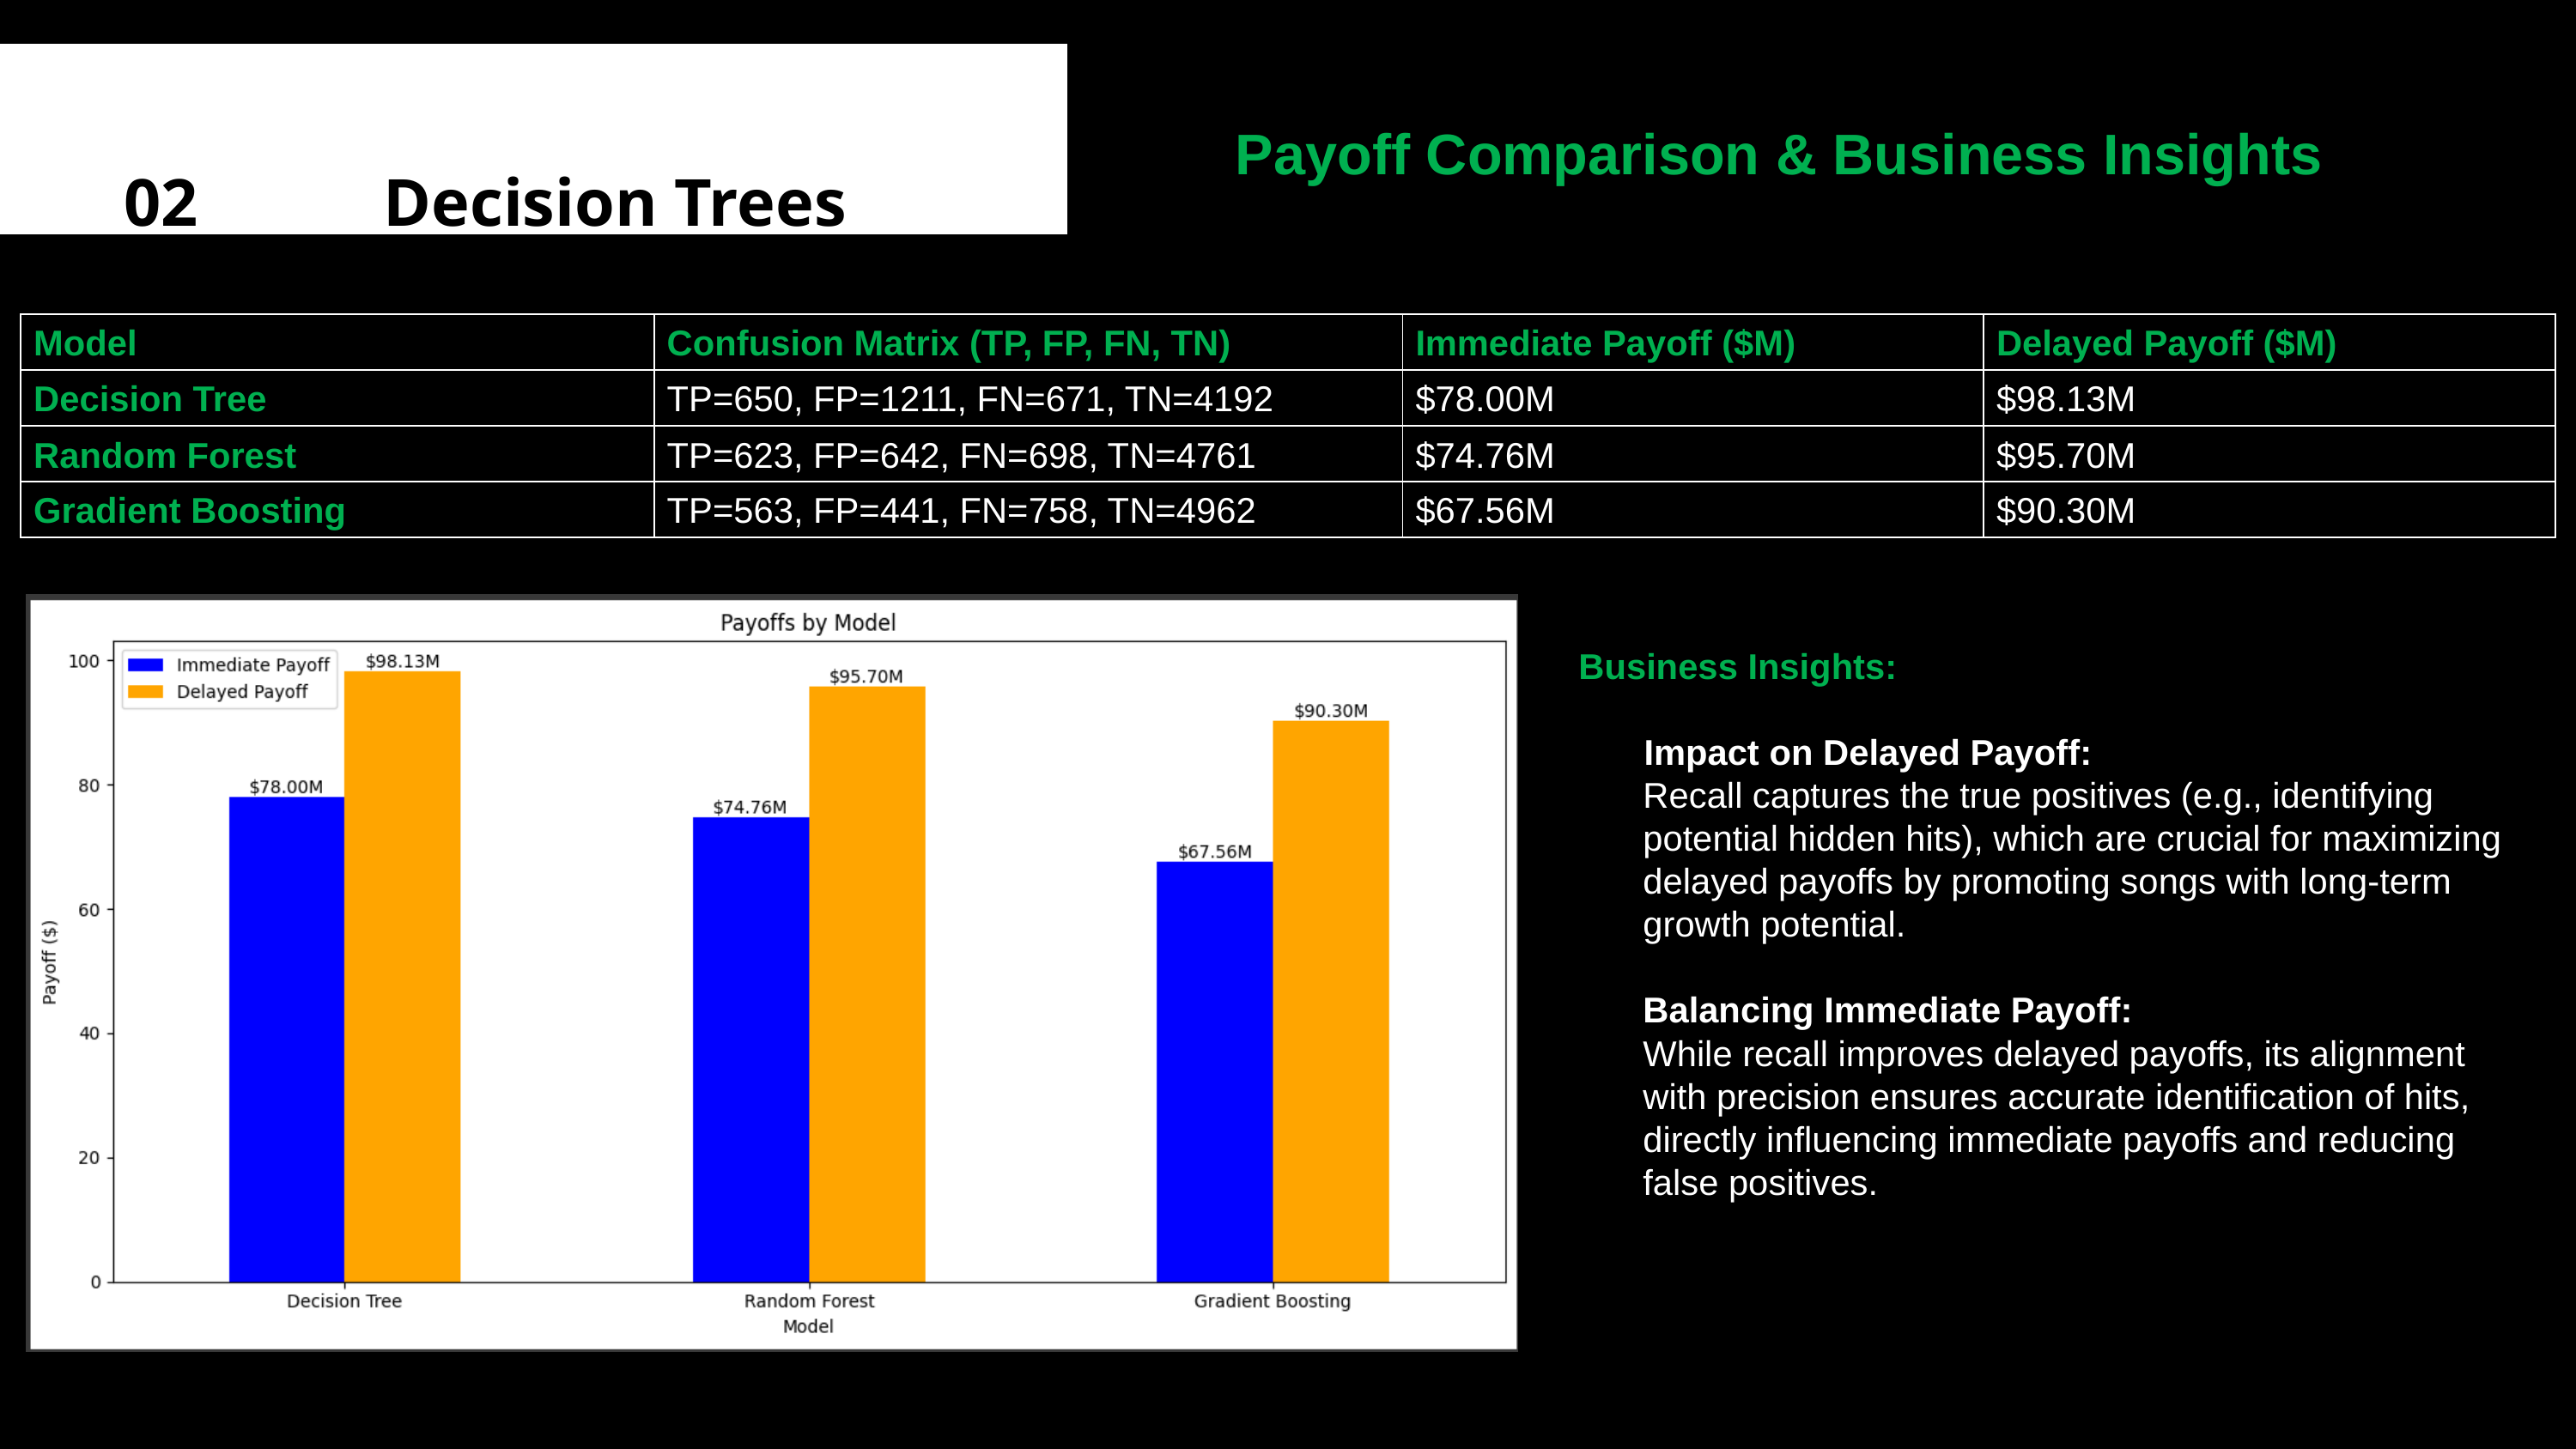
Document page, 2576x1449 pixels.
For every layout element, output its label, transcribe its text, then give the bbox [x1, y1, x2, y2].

table_cell $90.30M [1984, 482, 2555, 537]
table_cell Gradient Boosting [21, 482, 653, 537]
table_header Delayed Payoff ($M) [1984, 315, 2555, 369]
table_header Model [21, 315, 653, 369]
table_header Confusion Matrix (TP, FP, FN, TN) [655, 315, 1402, 369]
table_cell $74.76M [1403, 427, 1983, 481]
text_box Business Insights: Impact on Delayed Payoff: Recall captures the true positives (e.g., identifying potential hidden hits), which are crucial for maximizing delayed payoffs by promoting songs with long-term growth potential. Balancing Immediate Payoff: While recall improves delayed payoffs, its alignment with precision ensures accurate identification of hits, directly influencing immediate payoffs and reducing false positives. [1565, 594, 2521, 1252]
table_cell Random Forest [21, 427, 653, 481]
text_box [0, 44, 1067, 234]
table_cell $78.00M [1403, 371, 1983, 425]
table_cell Decision Tree [21, 371, 653, 425]
table_cell TP=650, FP=1211, FN=671, TN=4192 [655, 371, 1402, 425]
table_cell TP=563, FP=441, FN=758, TN=4962 [655, 482, 1402, 537]
table_cell $67.56M [1403, 482, 1983, 537]
text_box Payoff Comparison & Business Insights [1222, 104, 2432, 199]
picture [25, 594, 1519, 1352]
table_cell $95.70M [1984, 427, 2555, 481]
table_cell TP=623, FP=642, FN=698, TN=4761 [655, 427, 1402, 481]
table_cell $98.13M [1984, 371, 2555, 425]
table_header Immediate Payoff ($M) [1403, 315, 1983, 369]
